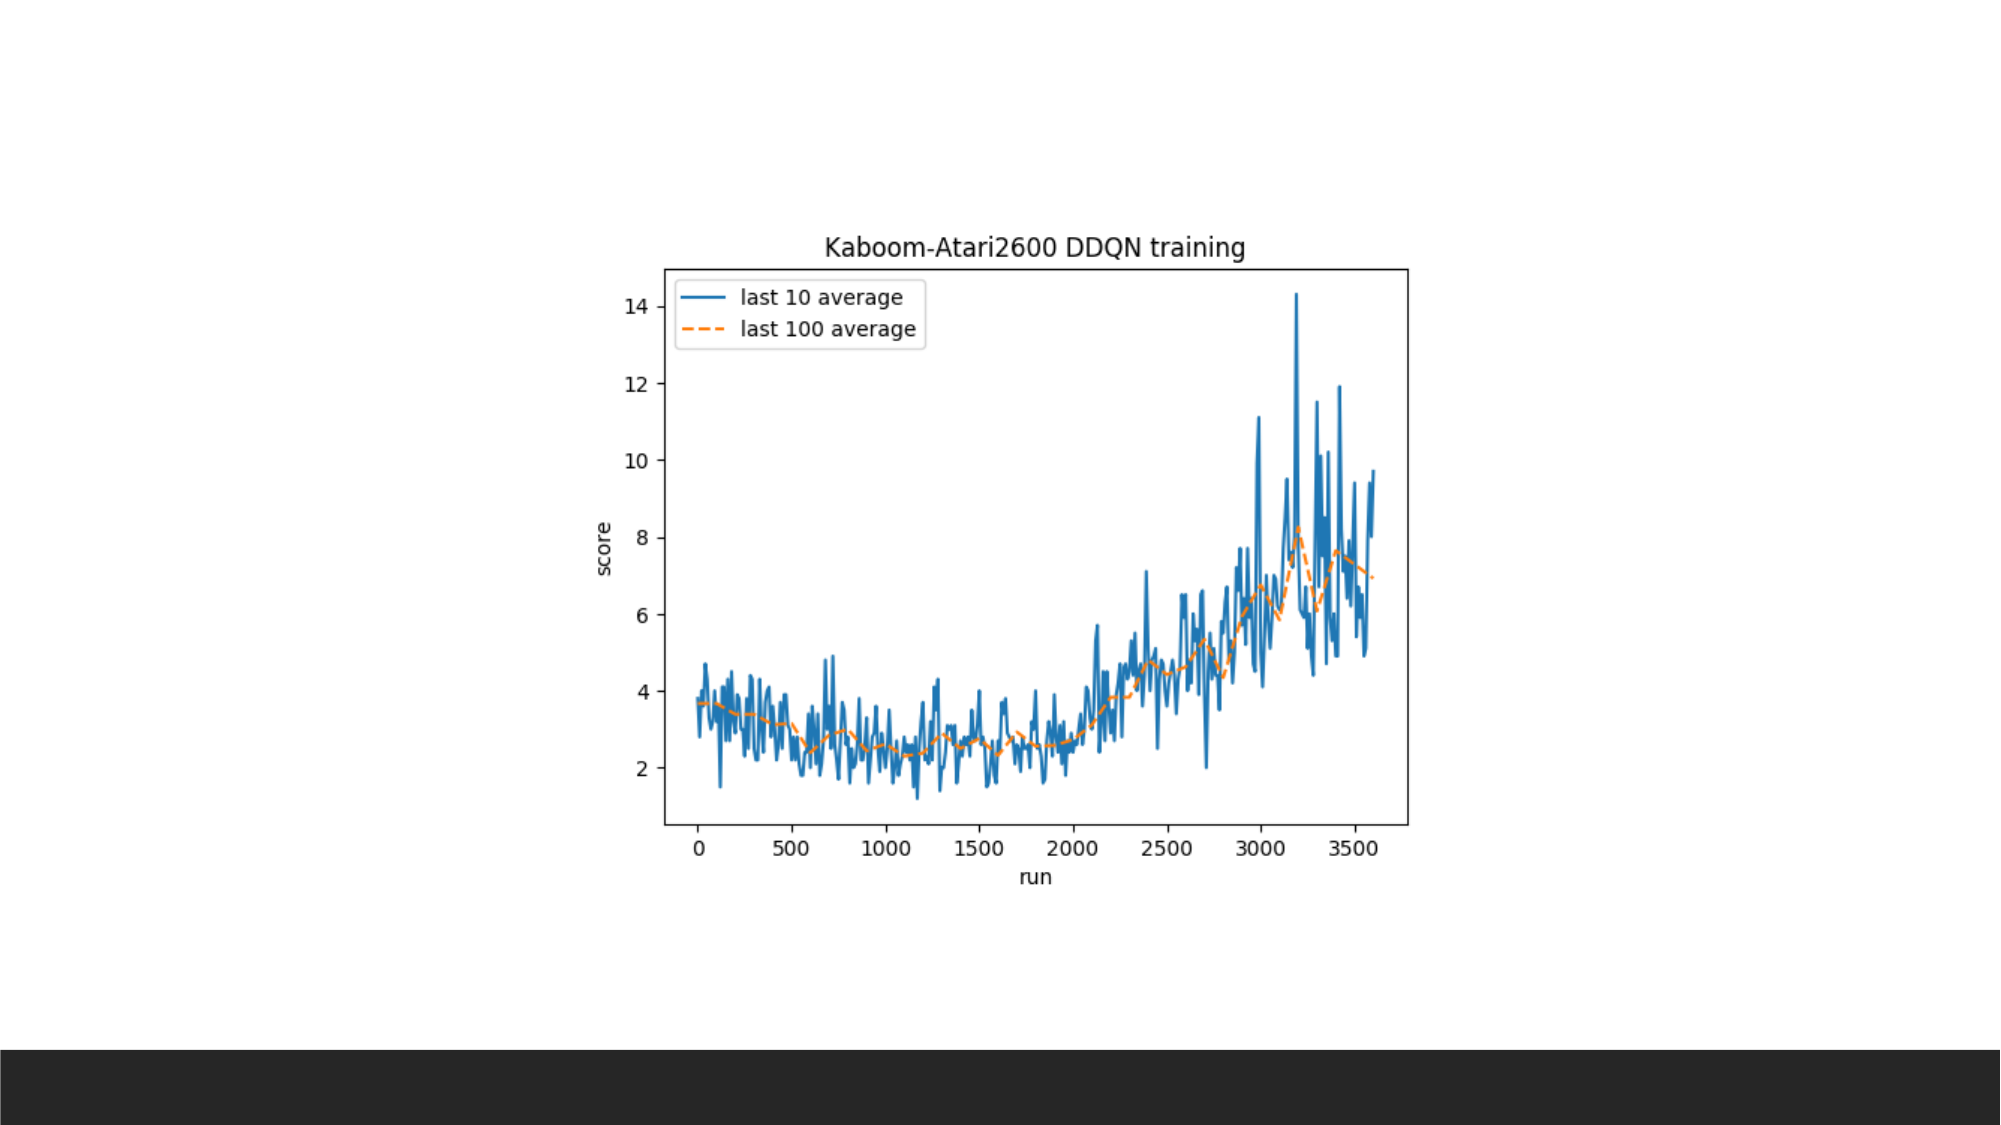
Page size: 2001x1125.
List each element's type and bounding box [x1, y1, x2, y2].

picture [578, 221, 1422, 904]
